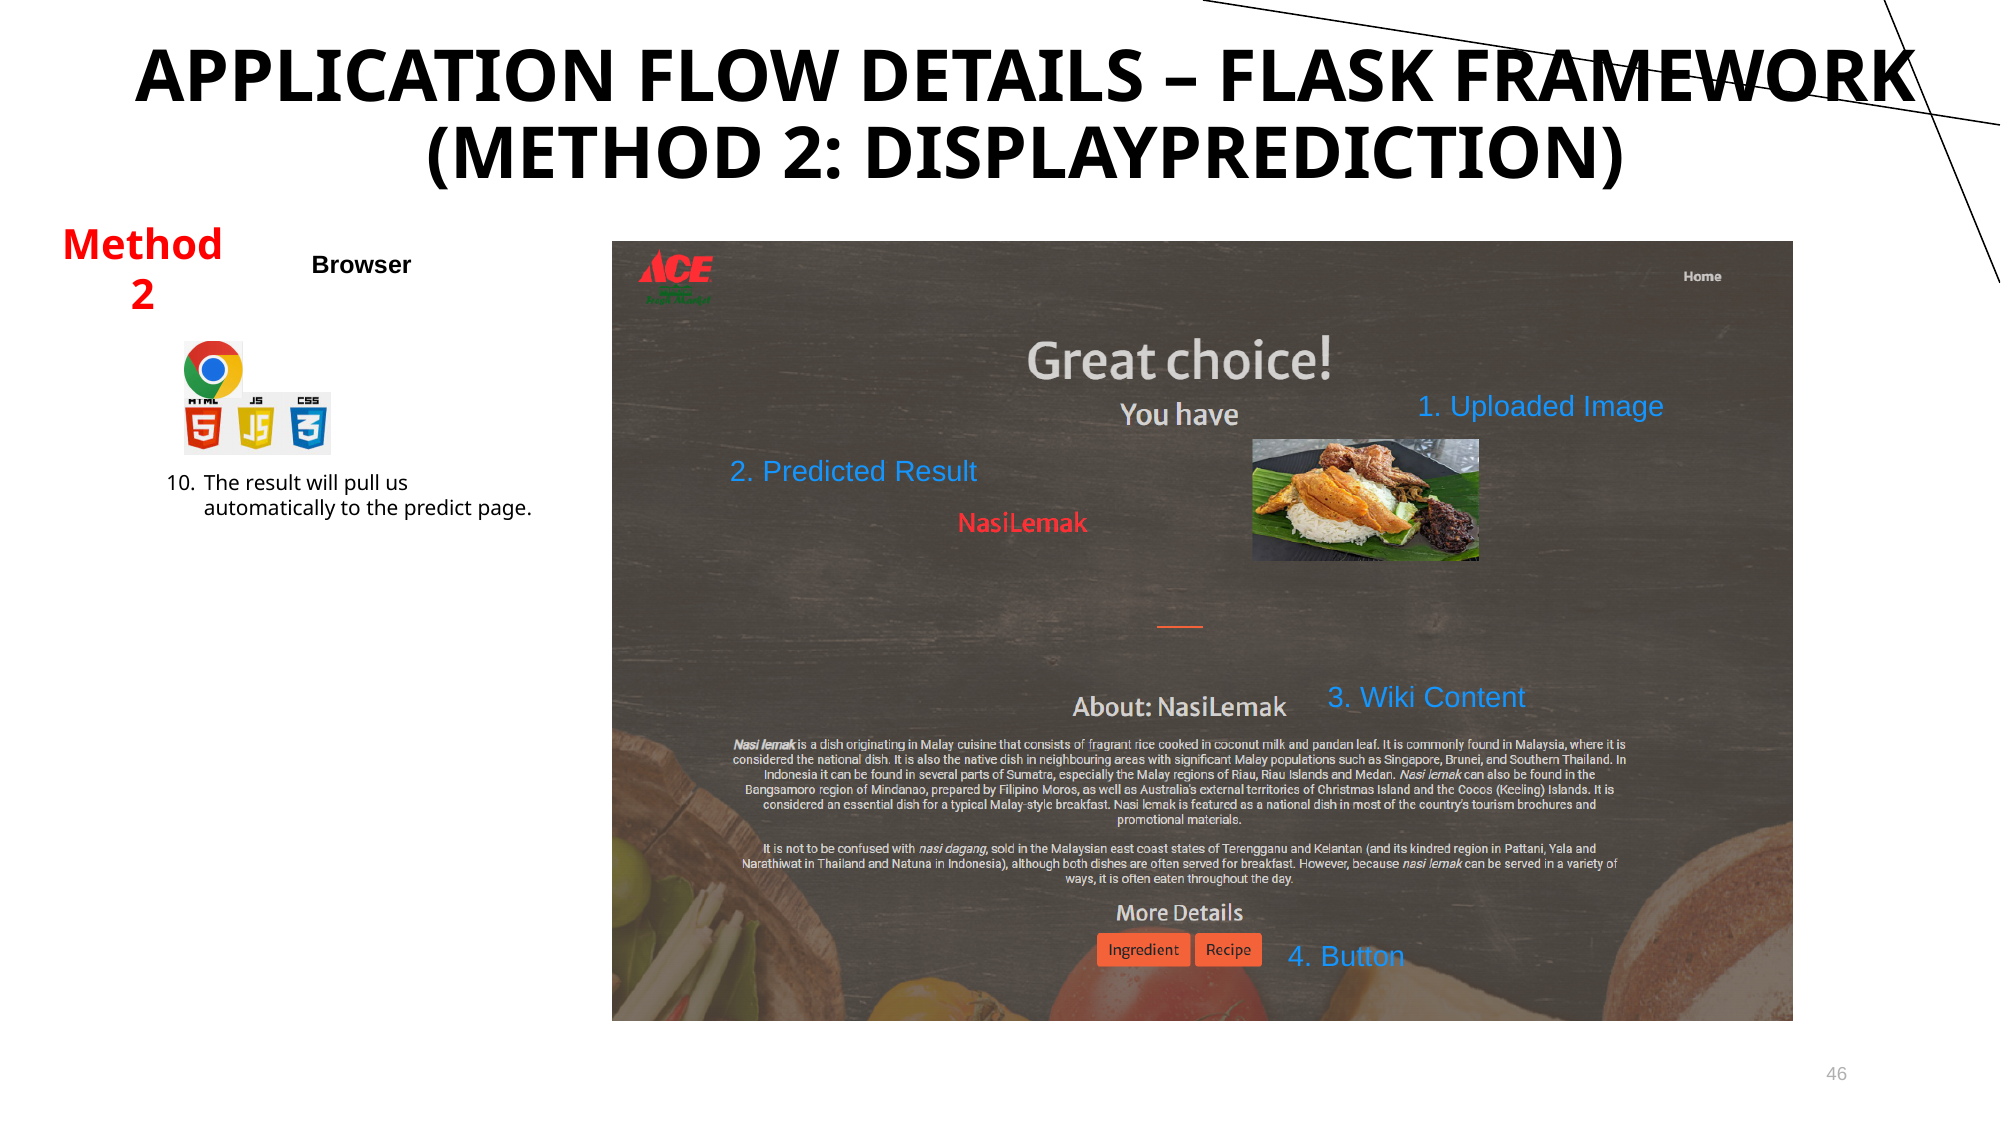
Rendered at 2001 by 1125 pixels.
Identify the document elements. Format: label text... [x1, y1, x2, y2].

title APPLICATION FLOW DETAILS – FLASK FRAMEWORK (method 2: DISPLAYPREDICTION) [84, 8, 1967, 226]
text_box [171, 1, 1987, 123]
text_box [612, 241, 1793, 1021]
text_box Method 2 [33, 210, 252, 326]
text_box The result will pull us automatically to the predict page. [151, 462, 556, 603]
picture [184, 341, 331, 455]
text_box Browser [288, 241, 435, 287]
slide_number 46 [1412, 1042, 1863, 1103]
